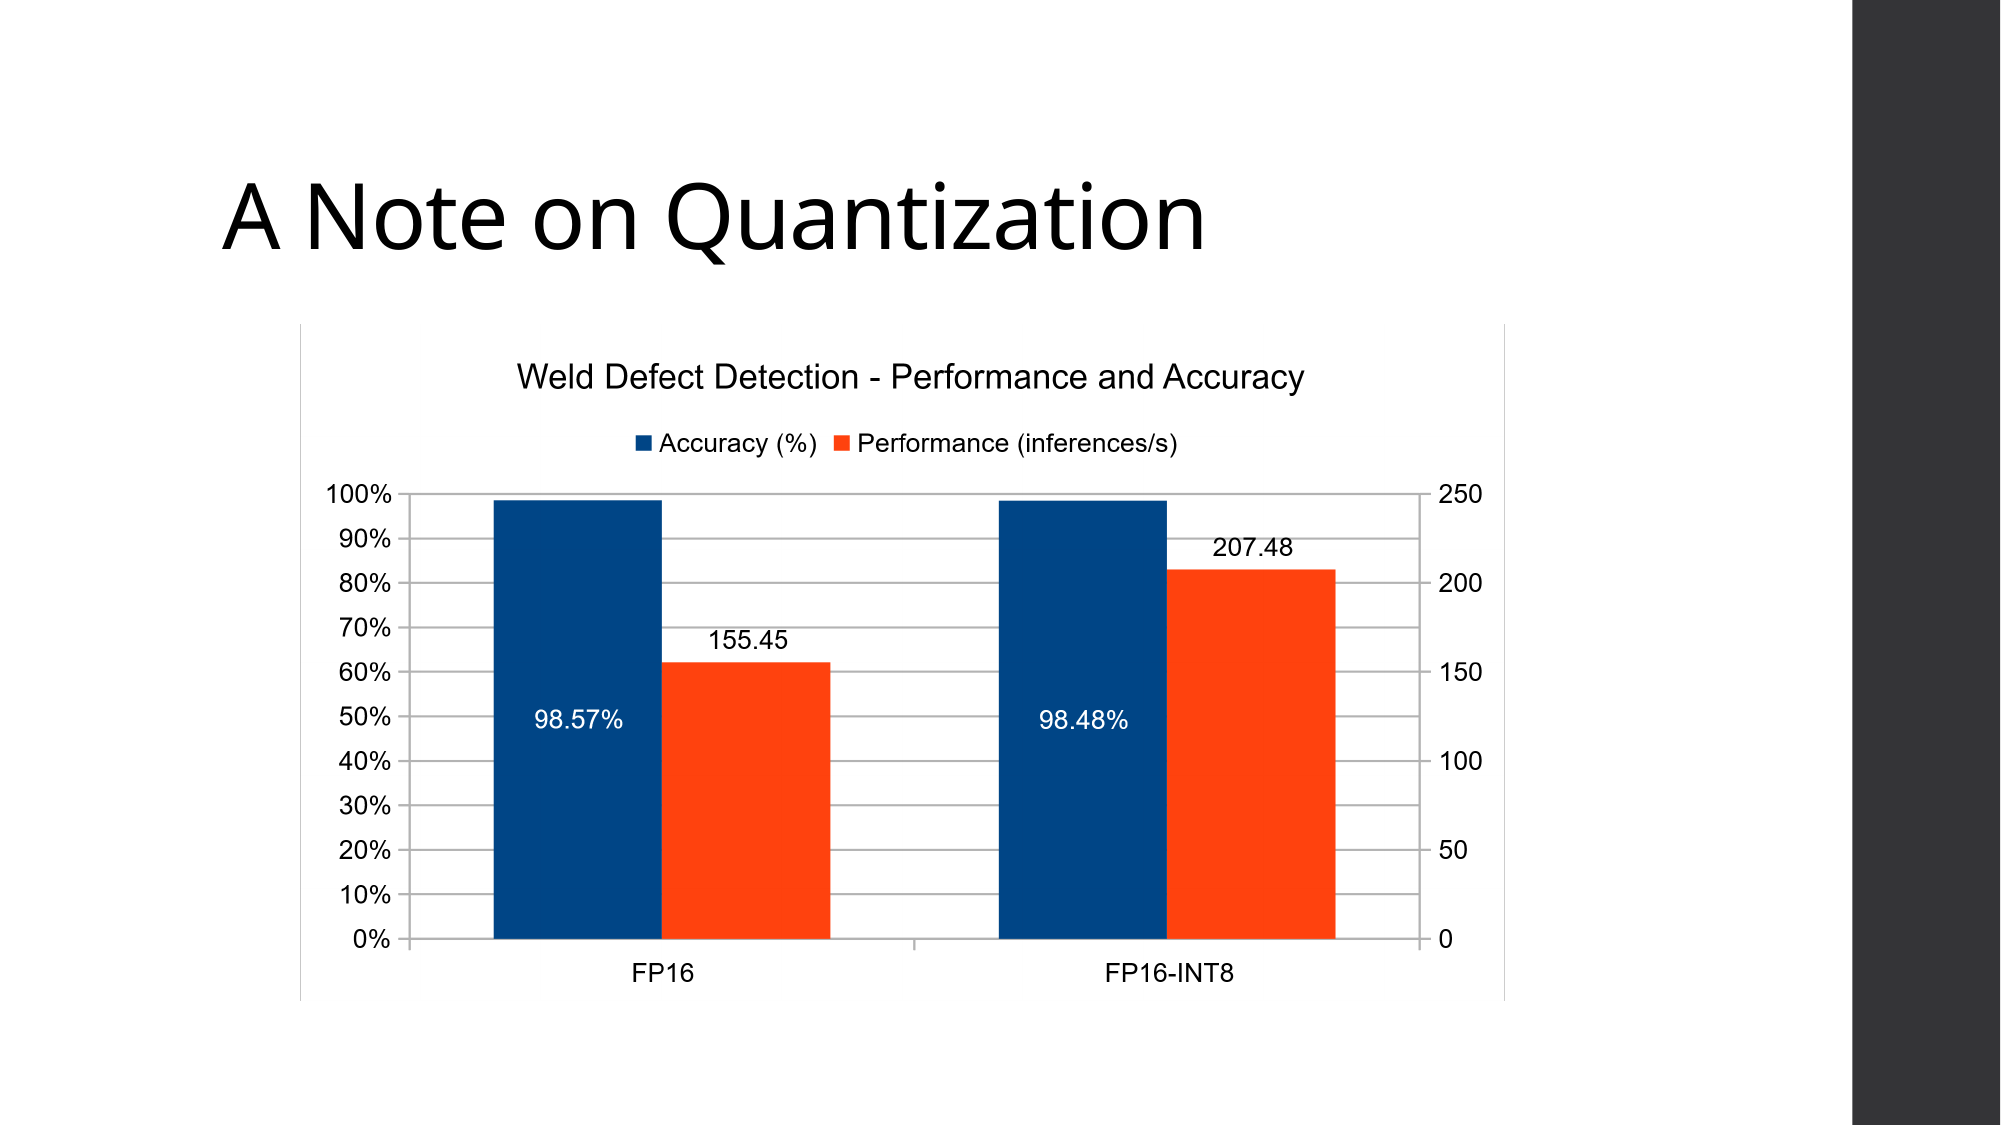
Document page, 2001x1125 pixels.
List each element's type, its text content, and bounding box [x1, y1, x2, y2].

title A Note on Quantization [206, 60, 1797, 278]
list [300, 323, 1505, 1001]
